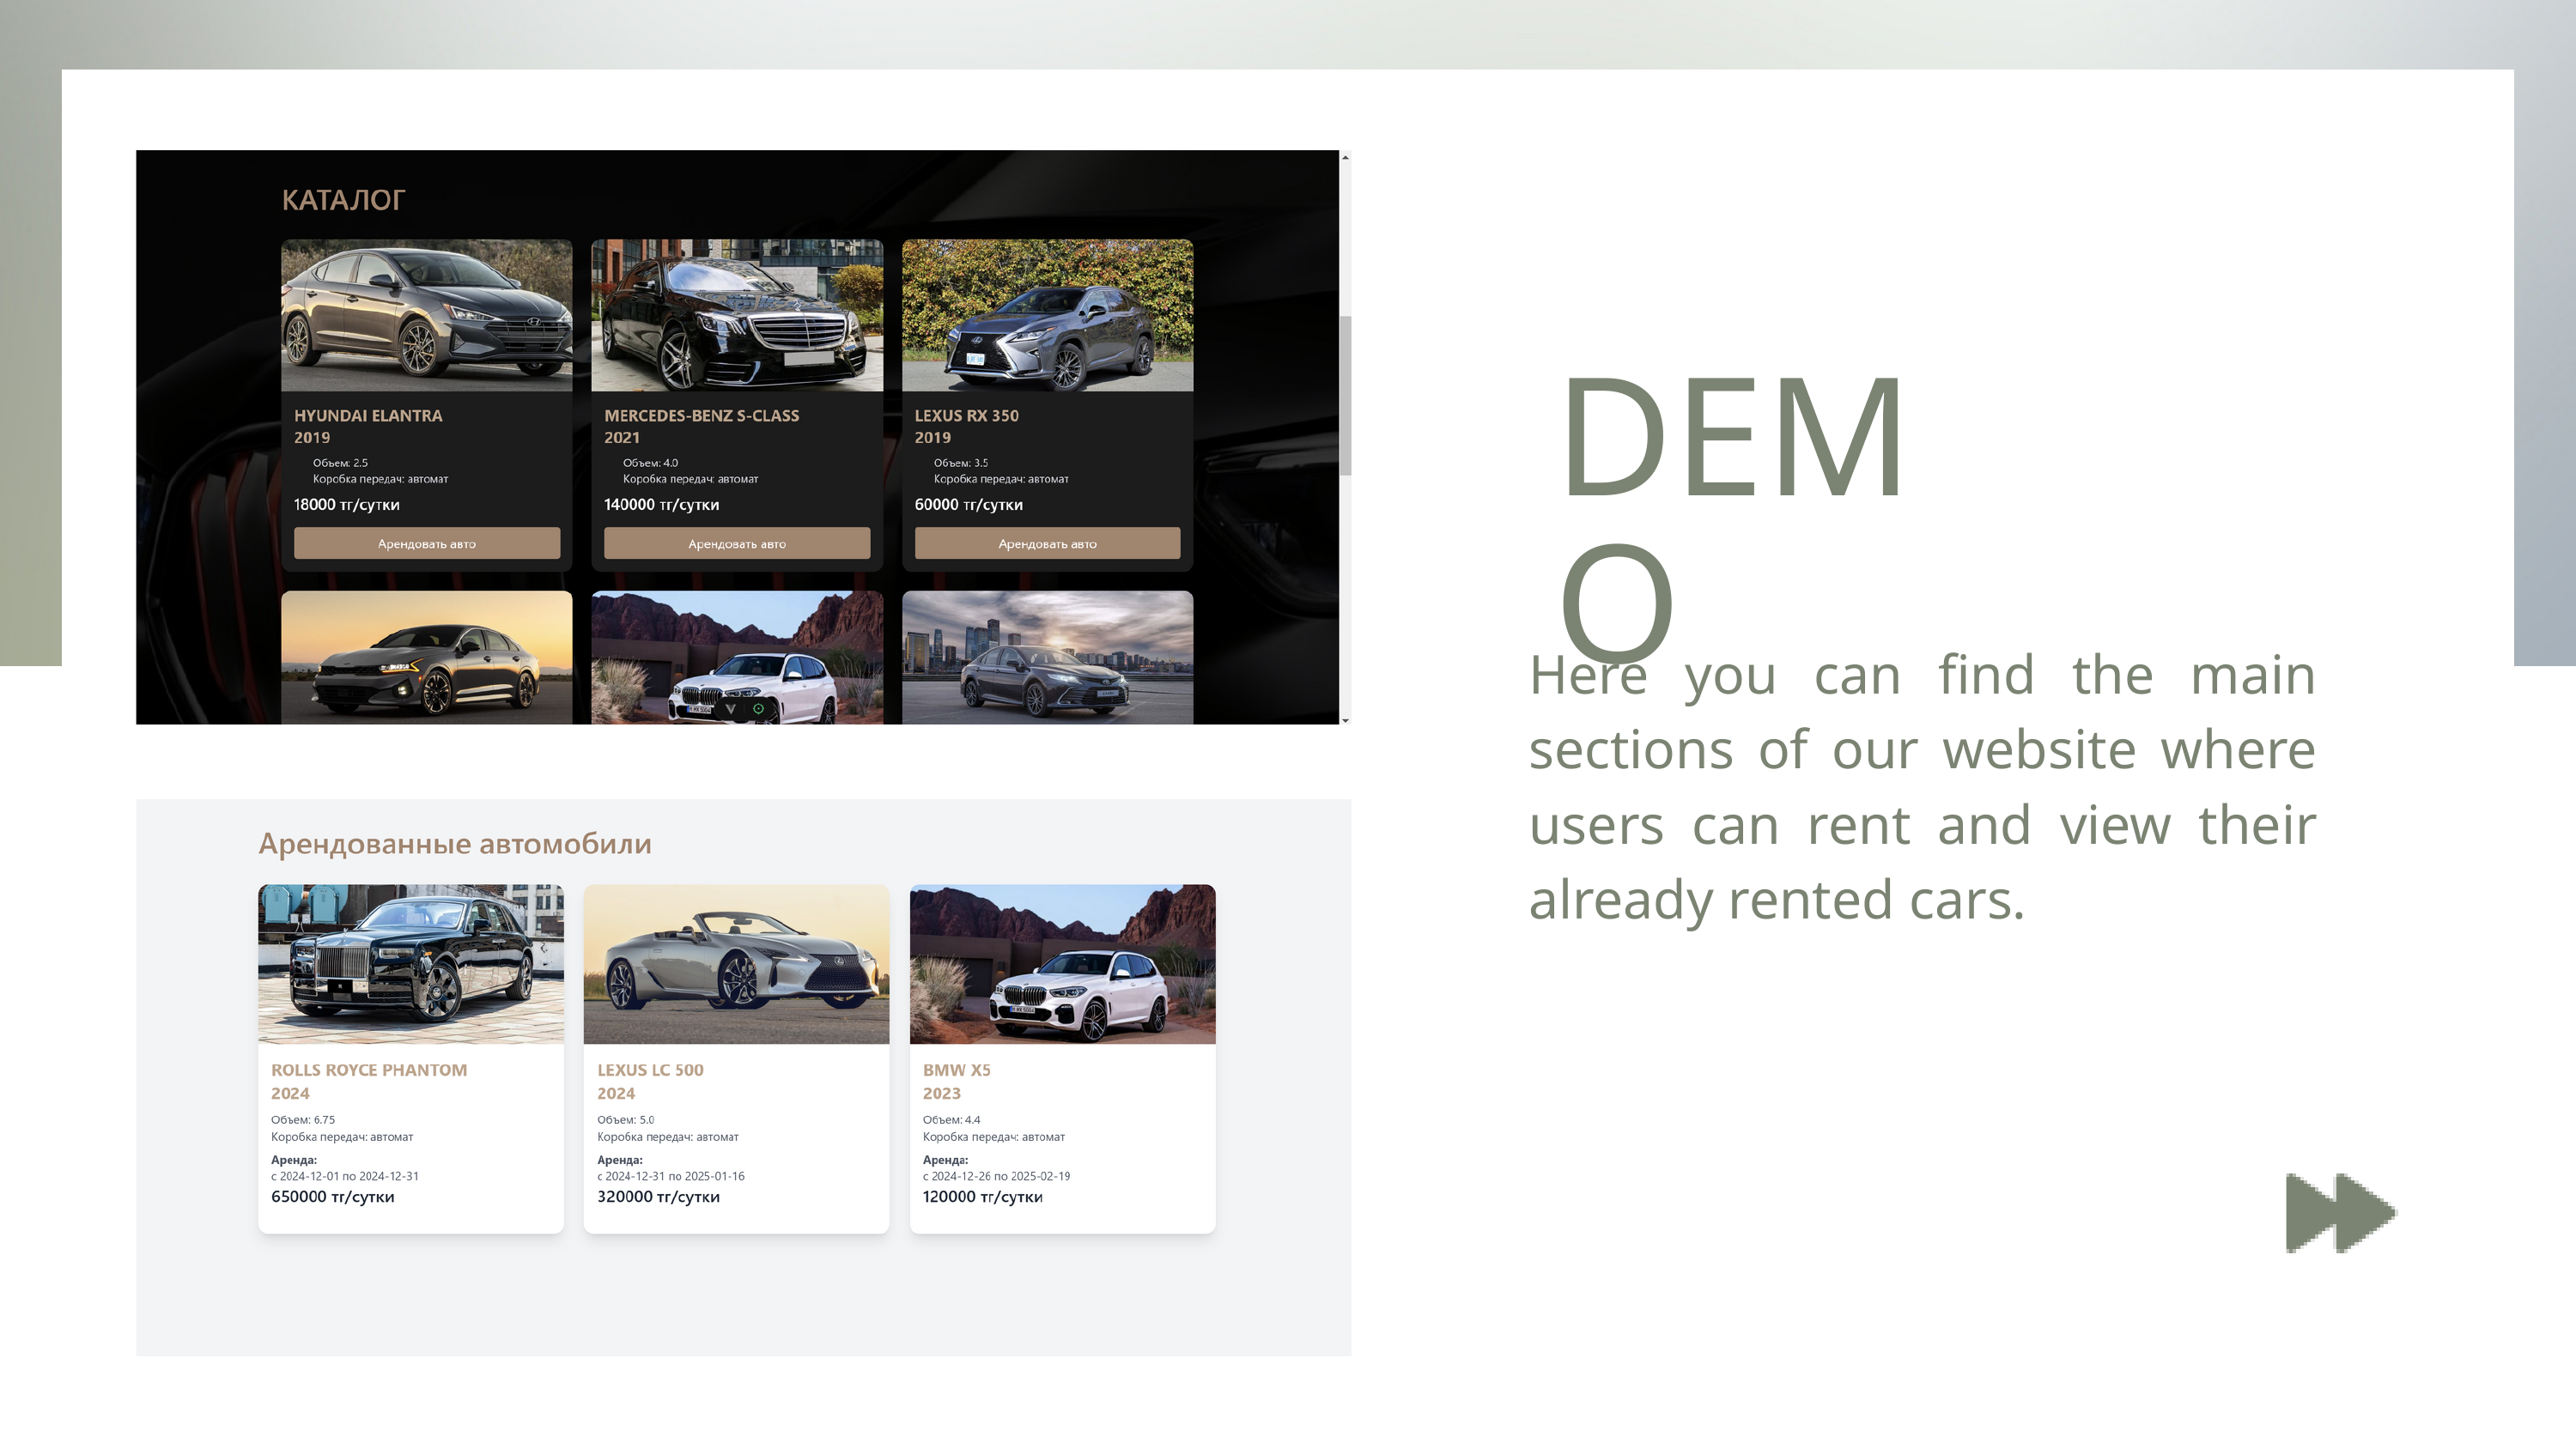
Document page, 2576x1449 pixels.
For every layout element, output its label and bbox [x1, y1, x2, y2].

text_box [0, 0, 2576, 666]
text_box [61, 70, 2515, 1379]
